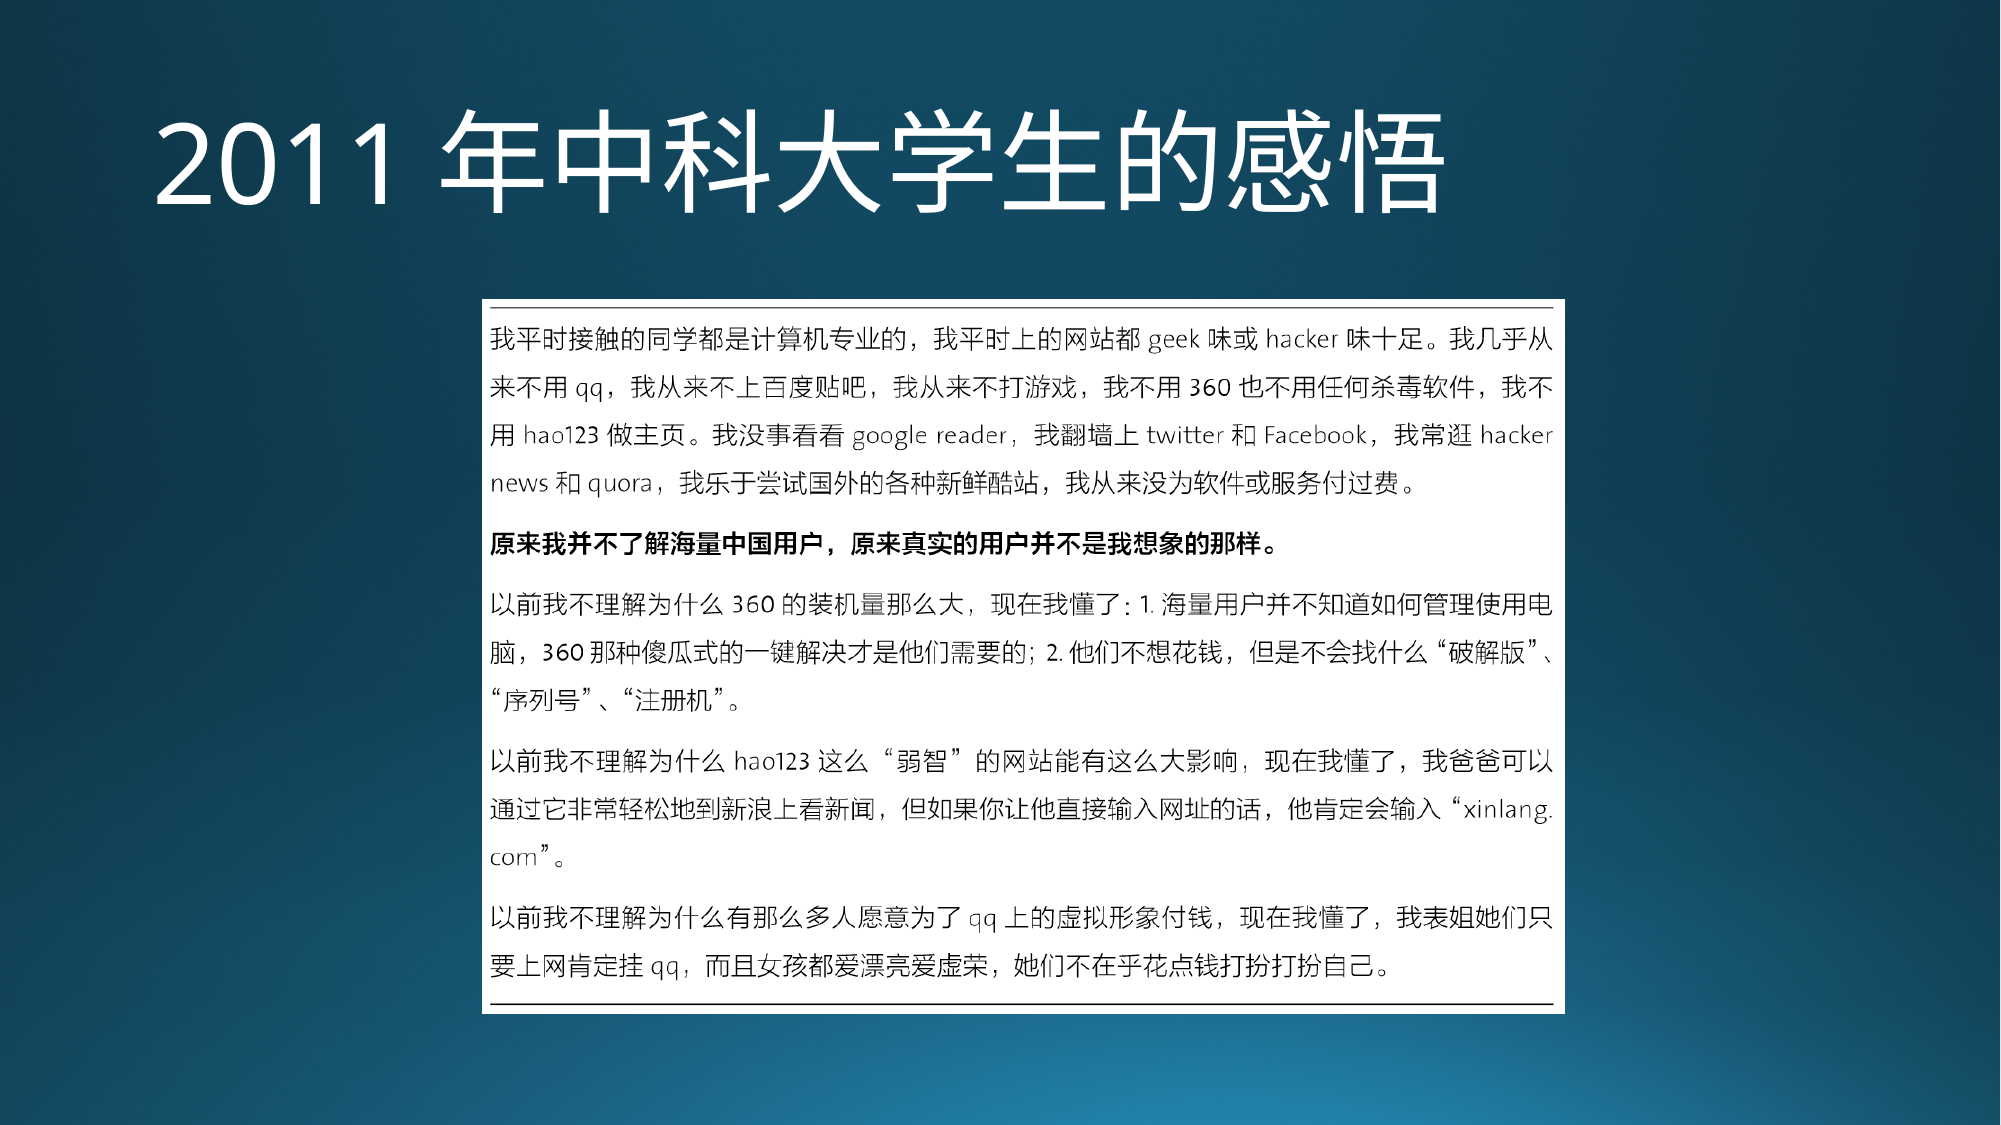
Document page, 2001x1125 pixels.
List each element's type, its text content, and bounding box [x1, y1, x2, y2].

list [482, 299, 1565, 1014]
title 2011年中科大学生的感悟 [137, 59, 1863, 278]
picture [0, 0, 2001, 1125]
